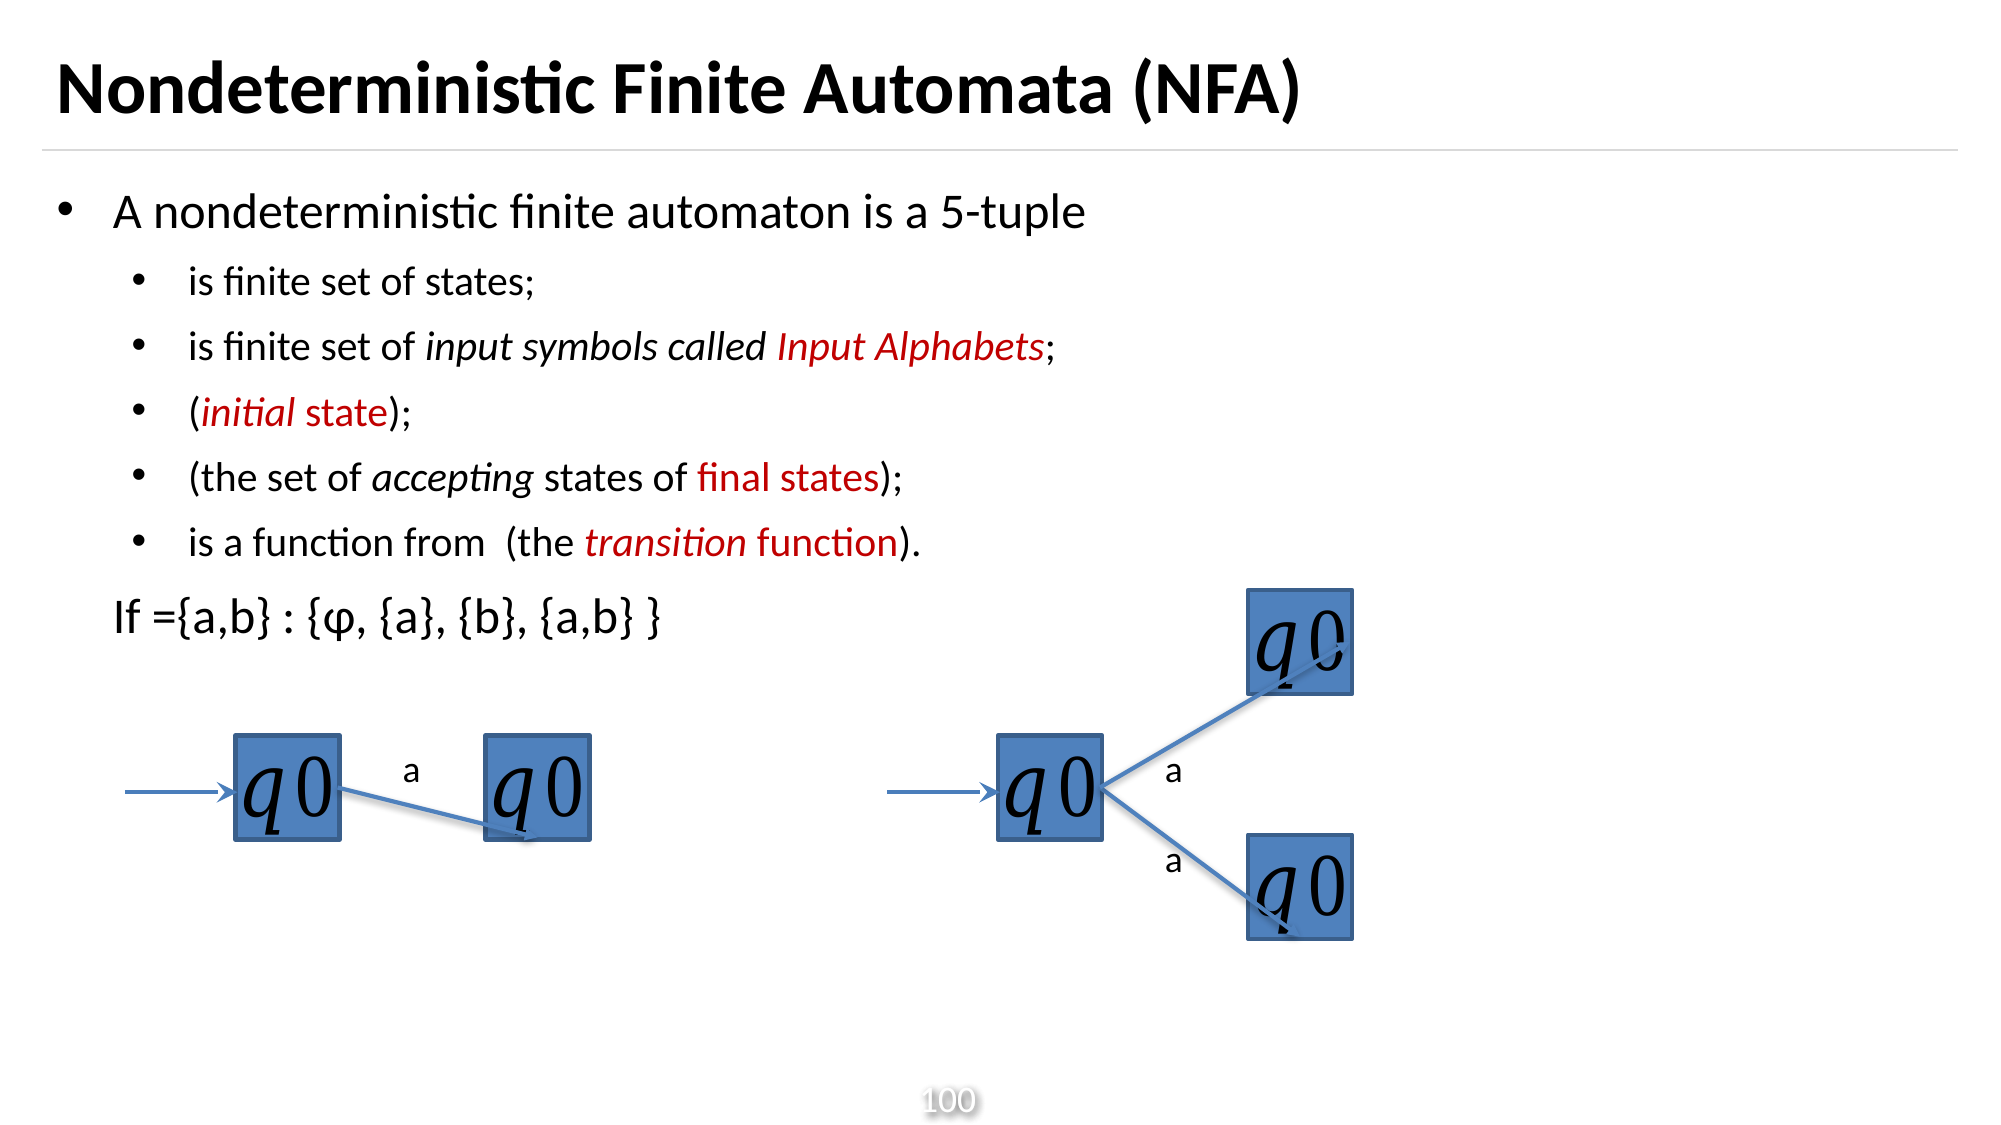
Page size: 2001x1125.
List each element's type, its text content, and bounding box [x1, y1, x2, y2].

text_box a [387, 737, 436, 786]
title Nondeterministic Finite Automata (NFA) [41, 17, 1959, 150]
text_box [1099, 676, 1265, 788]
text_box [1099, 795, 1251, 887]
